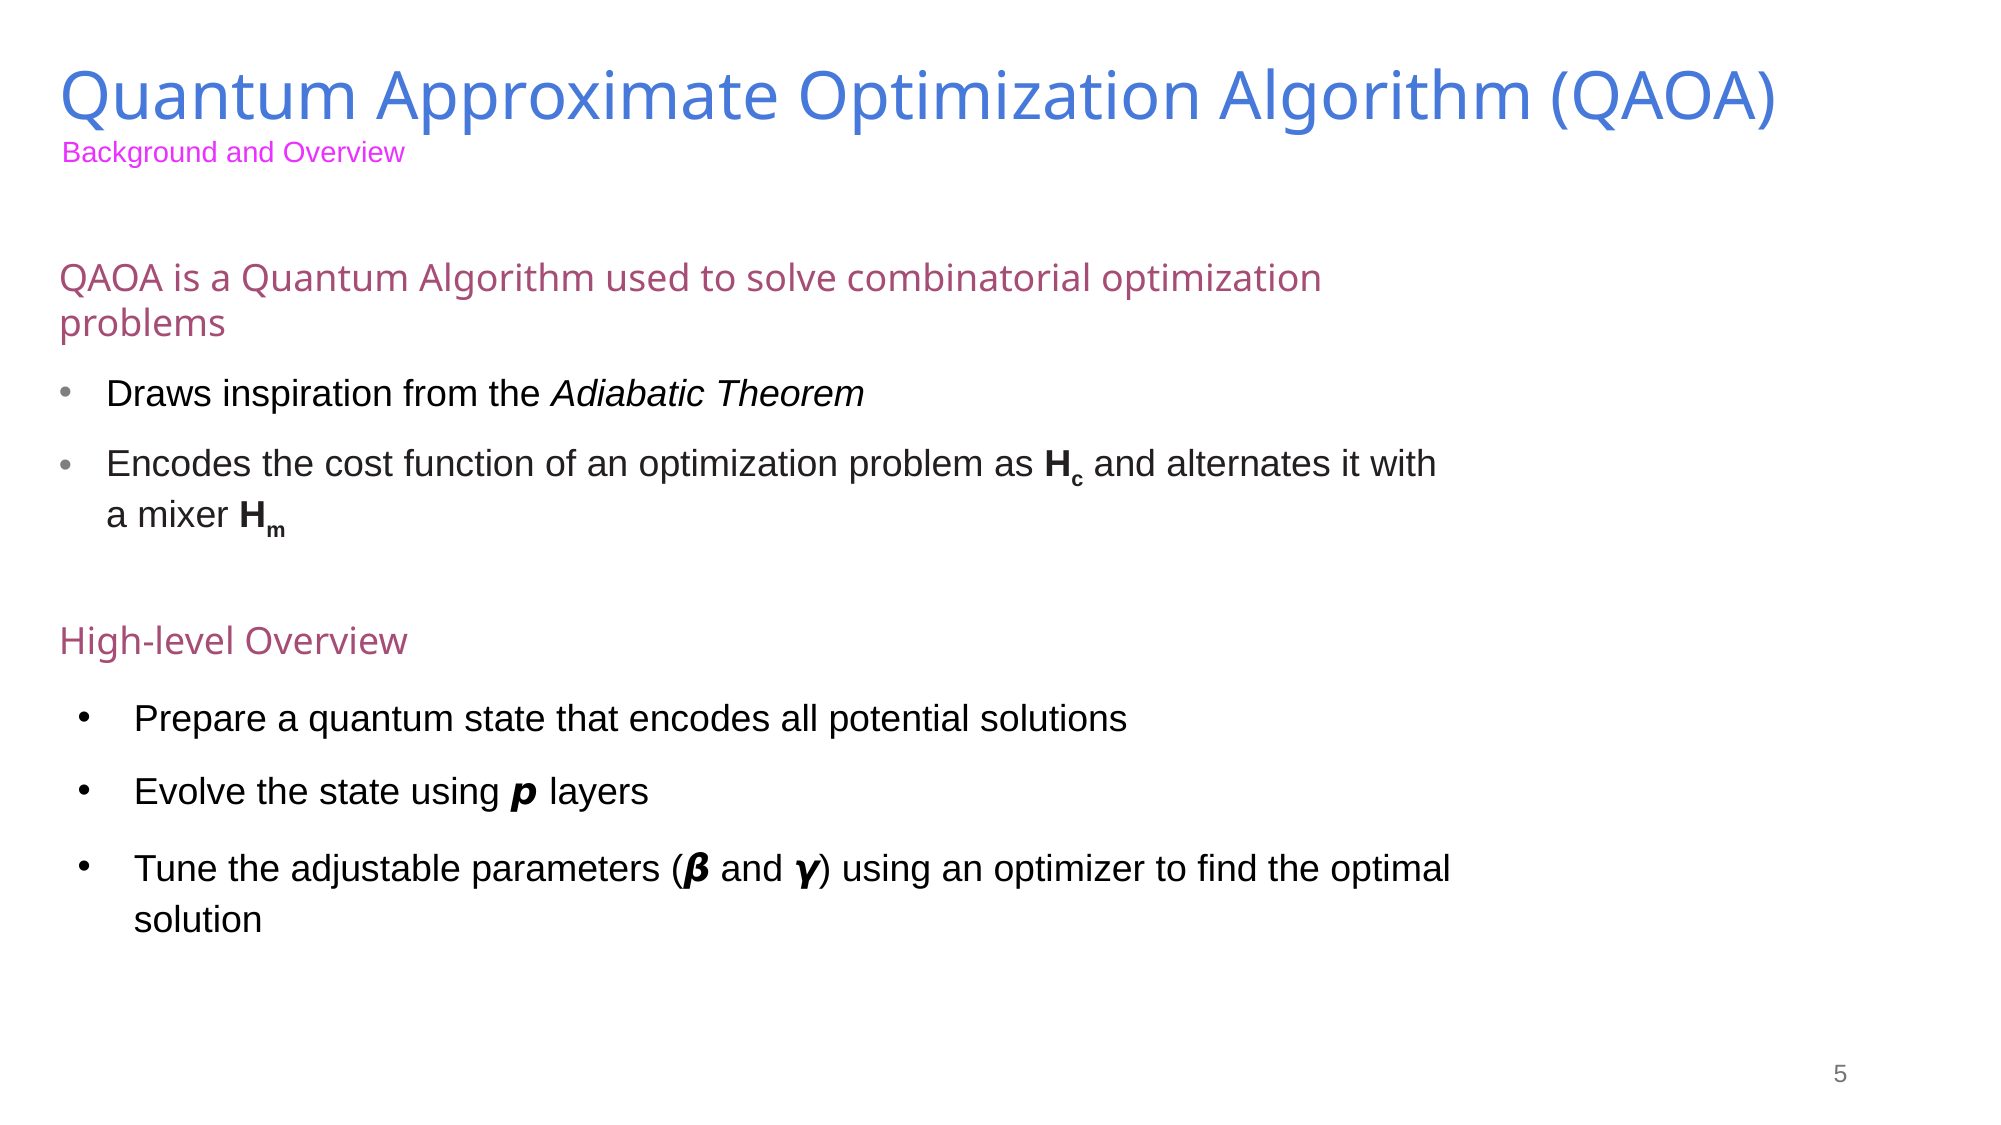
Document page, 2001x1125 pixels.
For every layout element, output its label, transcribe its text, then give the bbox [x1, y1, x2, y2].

text_box QAOA is a Quantum Algorithm used to solve combinatorial optimization problems Draws inspiration from the Adiabatic Theorem Encodes the cost function of an optimization problem as Hc and alternates it with a mixer Hm High-level Overview Prepare a quantum state that encodes all potential solutions Evolve the state using 𝙥 layers Tune the adjustable parameters (𝞫 and 𝞬) using an optimizer to find the optimal solution [44, 246, 1475, 948]
slide_number 5 [1412, 1042, 1863, 1103]
text_box Quantum Approximate Optimization Algorithm (QAOA) [44, 33, 1940, 164]
text_box Background and Overview [46, 130, 1954, 197]
